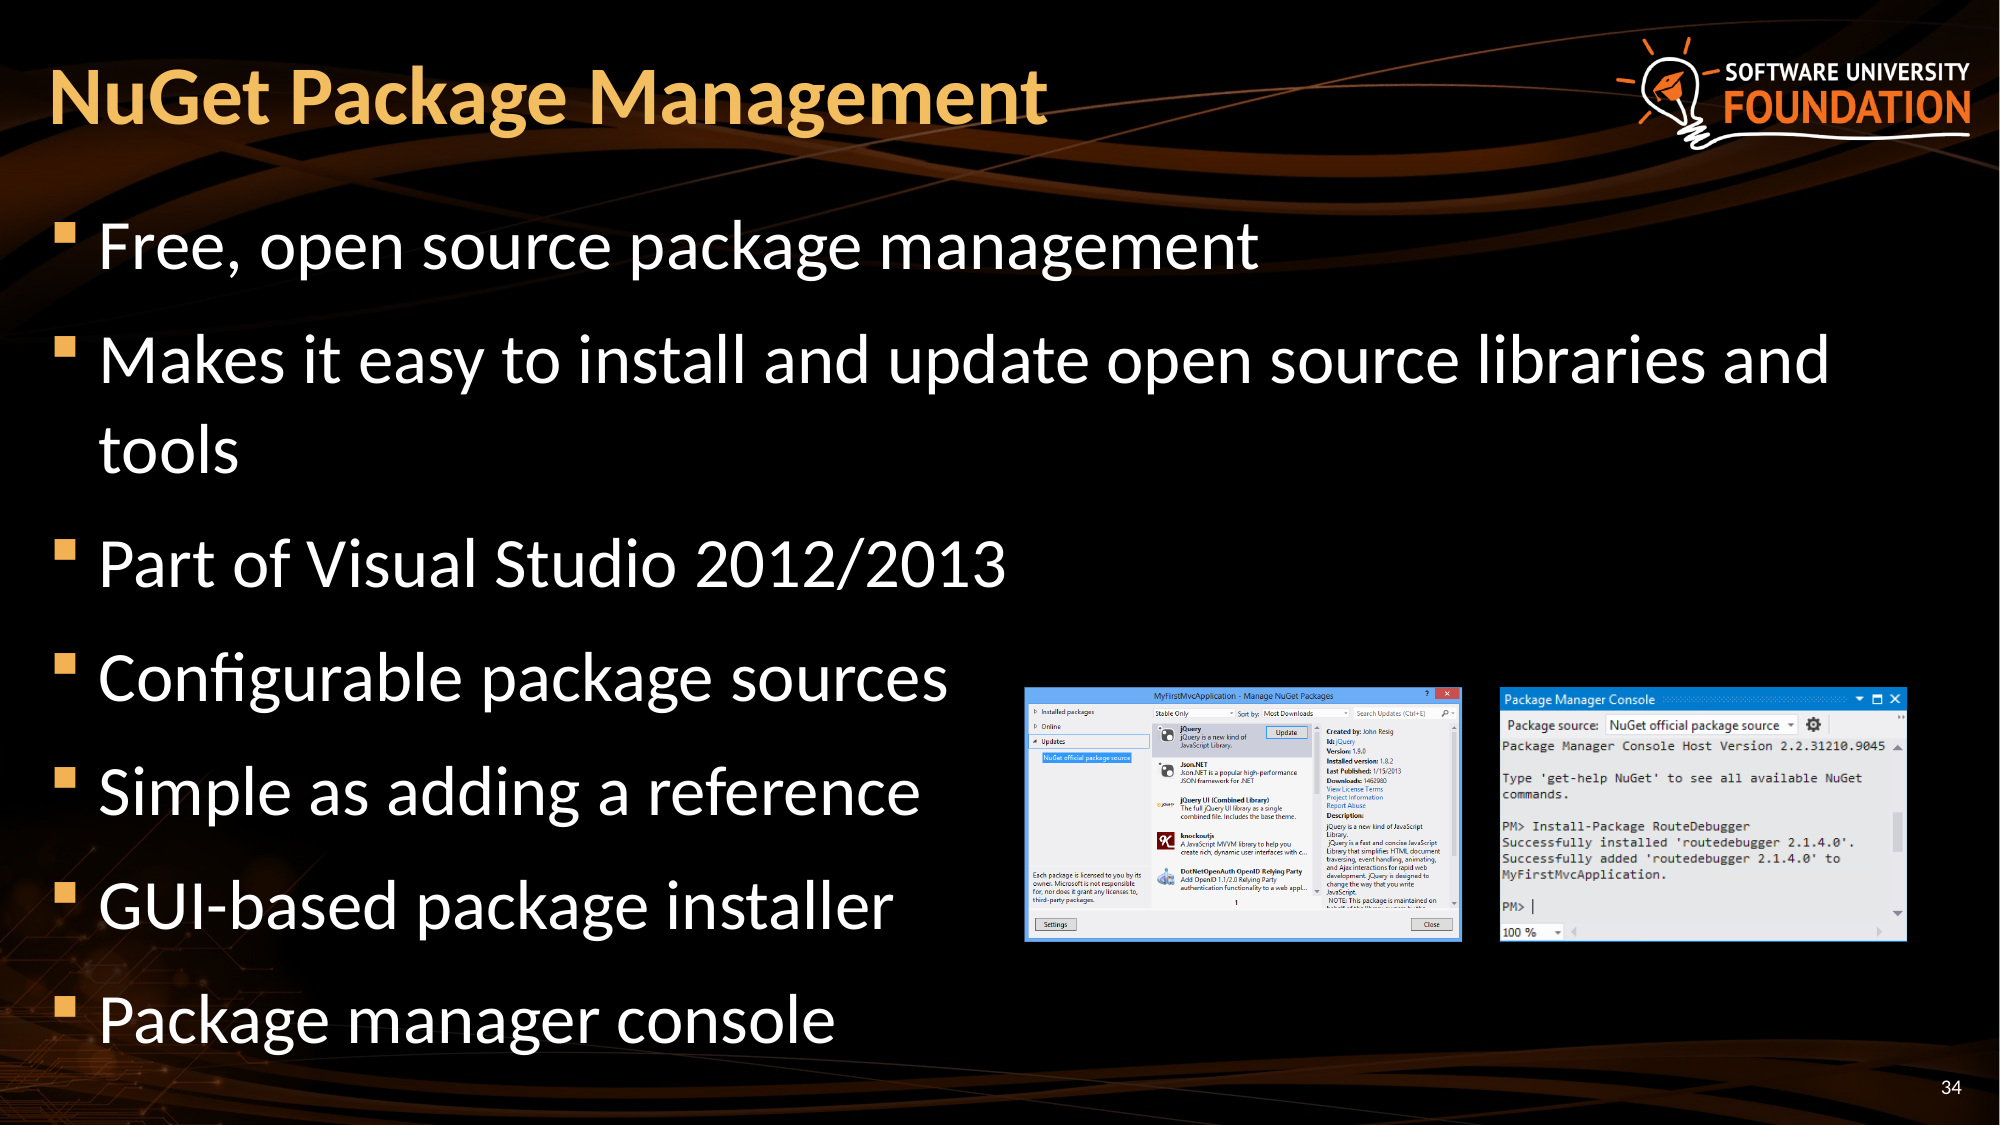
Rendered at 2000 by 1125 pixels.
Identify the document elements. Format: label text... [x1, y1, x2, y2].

list Free, open source package management Makes it easy to install and update open source libraries and tools Part of Visual Studio 2012/2013 Configurable package sources Simple as adding a reference GUI-based package installer Package manager console [31, 188, 1968, 1103]
title NuGet Package Management [30, 6, 1602, 189]
picture [0, 0, 2000, 1125]
